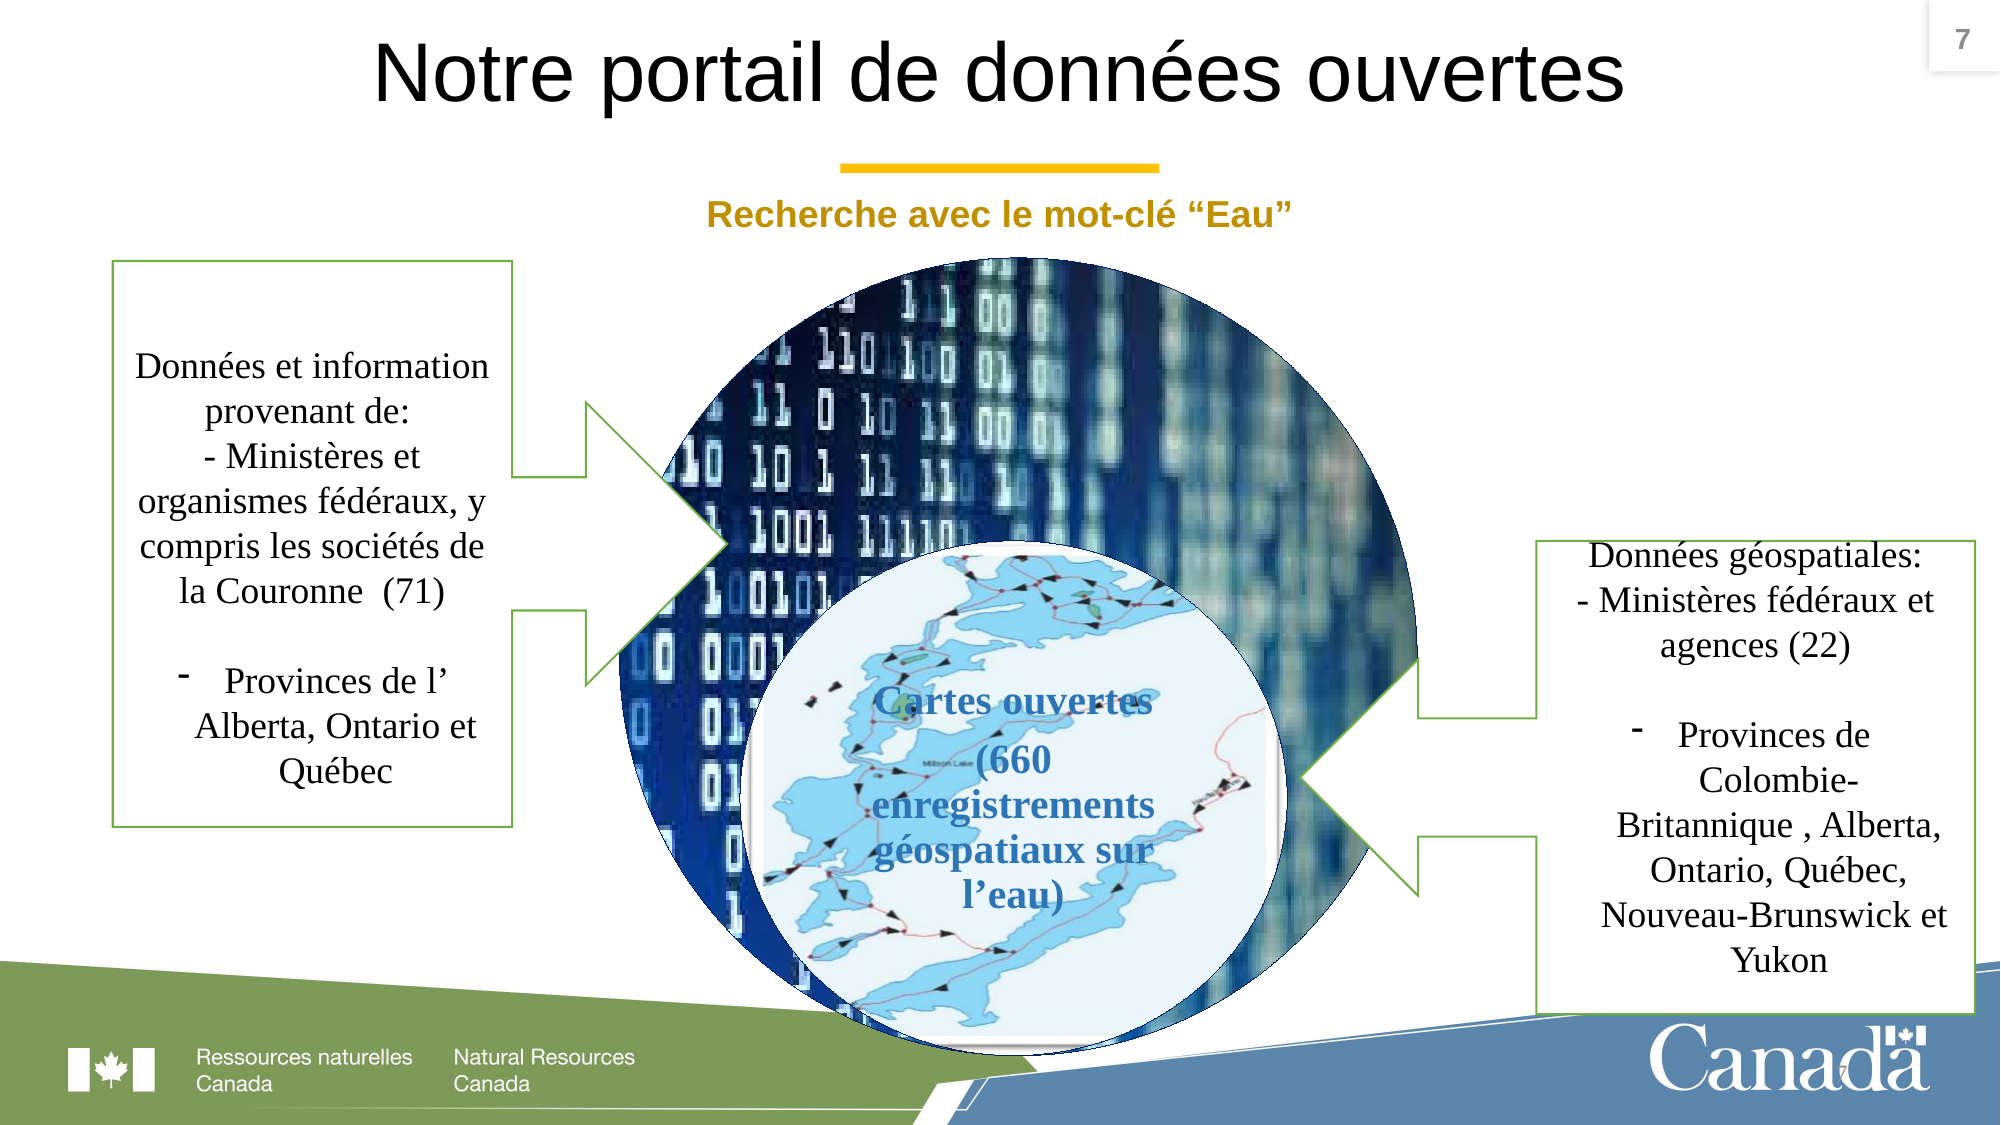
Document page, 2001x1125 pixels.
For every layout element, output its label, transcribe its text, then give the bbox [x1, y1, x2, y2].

picture [0, 0, 2000, 1125]
title Notre portail de données ouvertes [112, 36, 1902, 127]
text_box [399, 257, 1638, 1056]
text_box 7 [1412, 1042, 1863, 1103]
text_box Données et information provenant de: - Ministères et organismes fédéraux, y compris les sociétés de la Couronne (71) Provinces de l’ Alberta, Ontario et Québec [111, 259, 399, 828]
slide_number 7 [1926, 0, 2000, 75]
text_box Recherche avec le mot-clé “Eau” [544, 182, 1456, 243]
text_box Données géospatiales: - Ministères fédéraux et agences (22) Provinces de Colombie- Britannique , Alberta, Ontario, Québec, Nouveau-Brunswick et Yukon [1638, 539, 1977, 1016]
